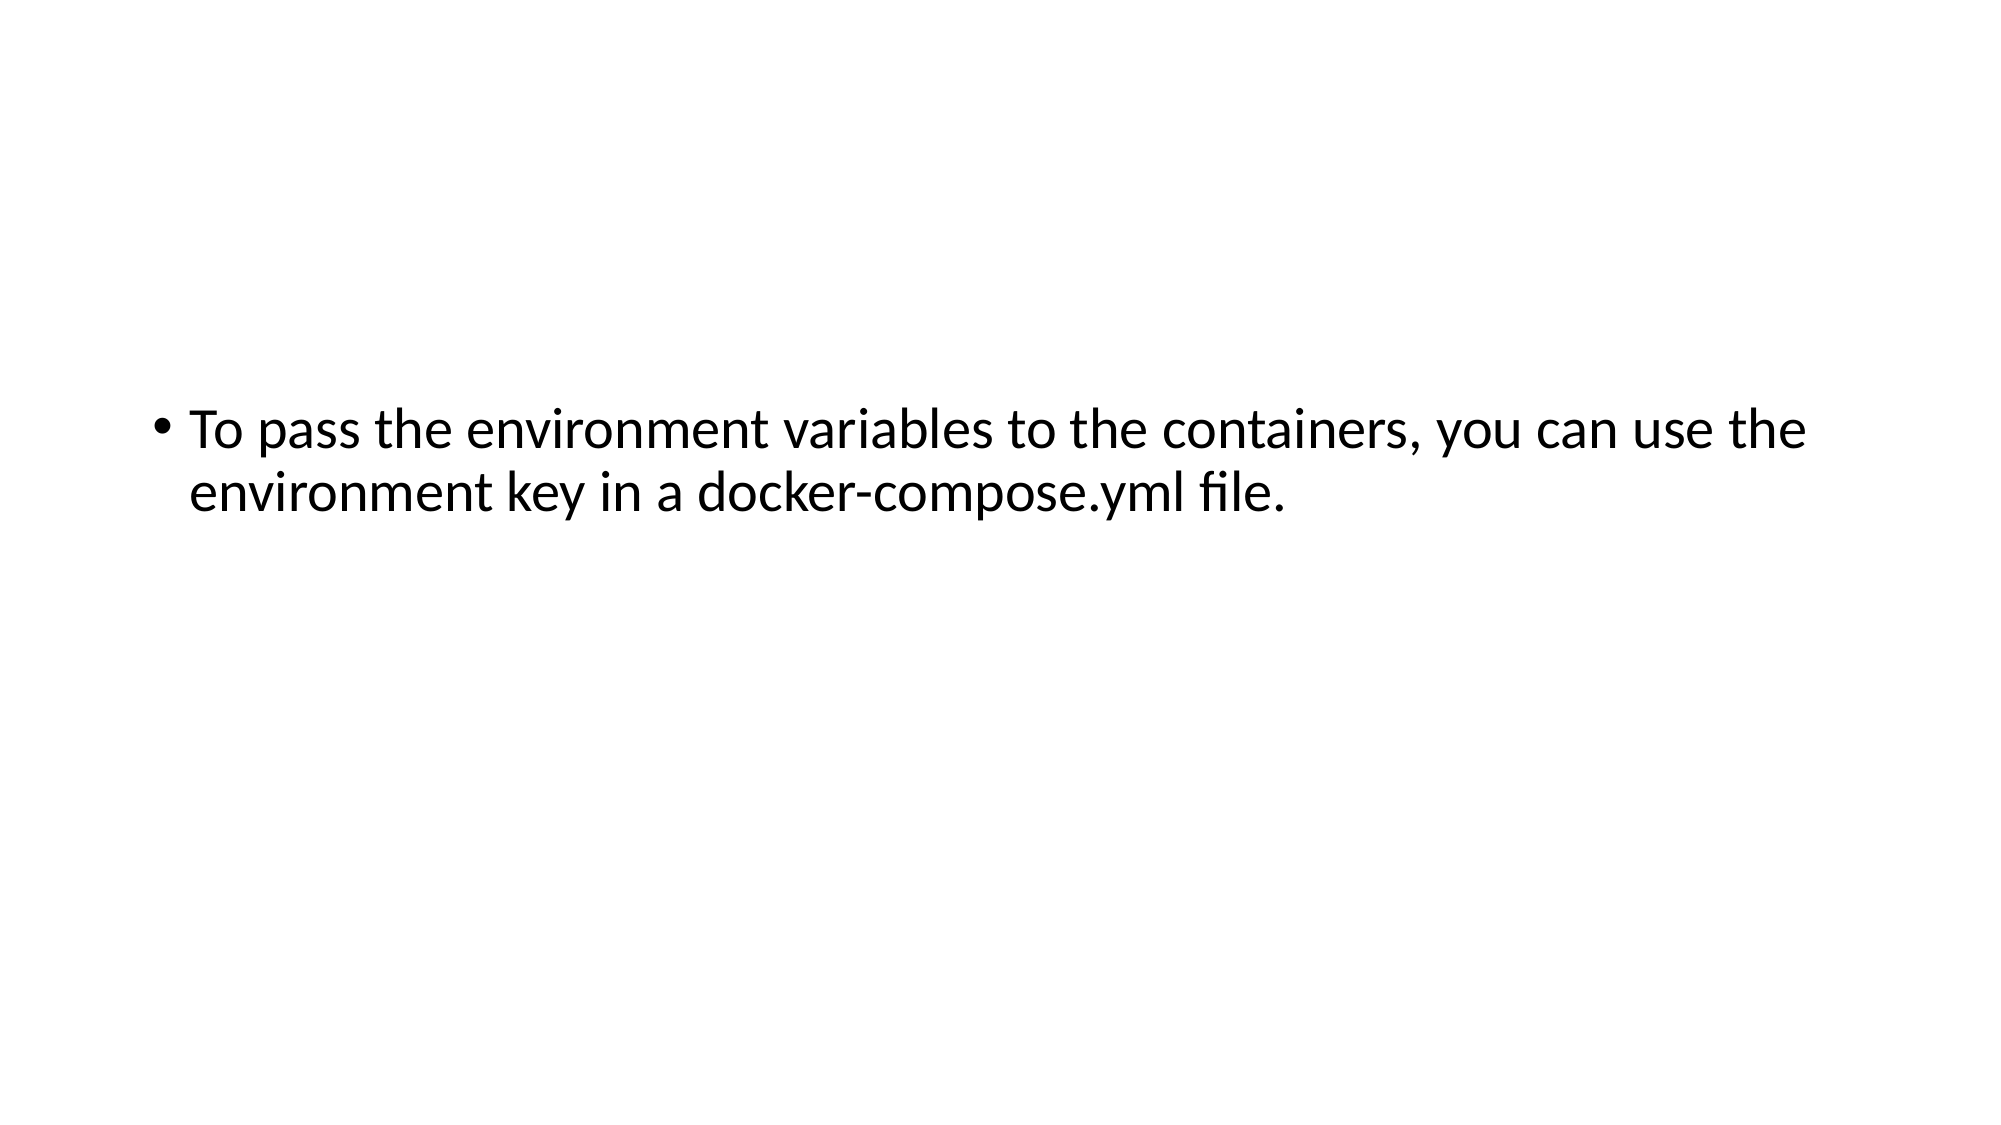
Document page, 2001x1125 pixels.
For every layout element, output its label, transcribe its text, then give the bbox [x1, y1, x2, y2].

list To pass the environment variables to the containers, you can use the environment key in a docker-compose.yml file. [137, 299, 1863, 1014]
